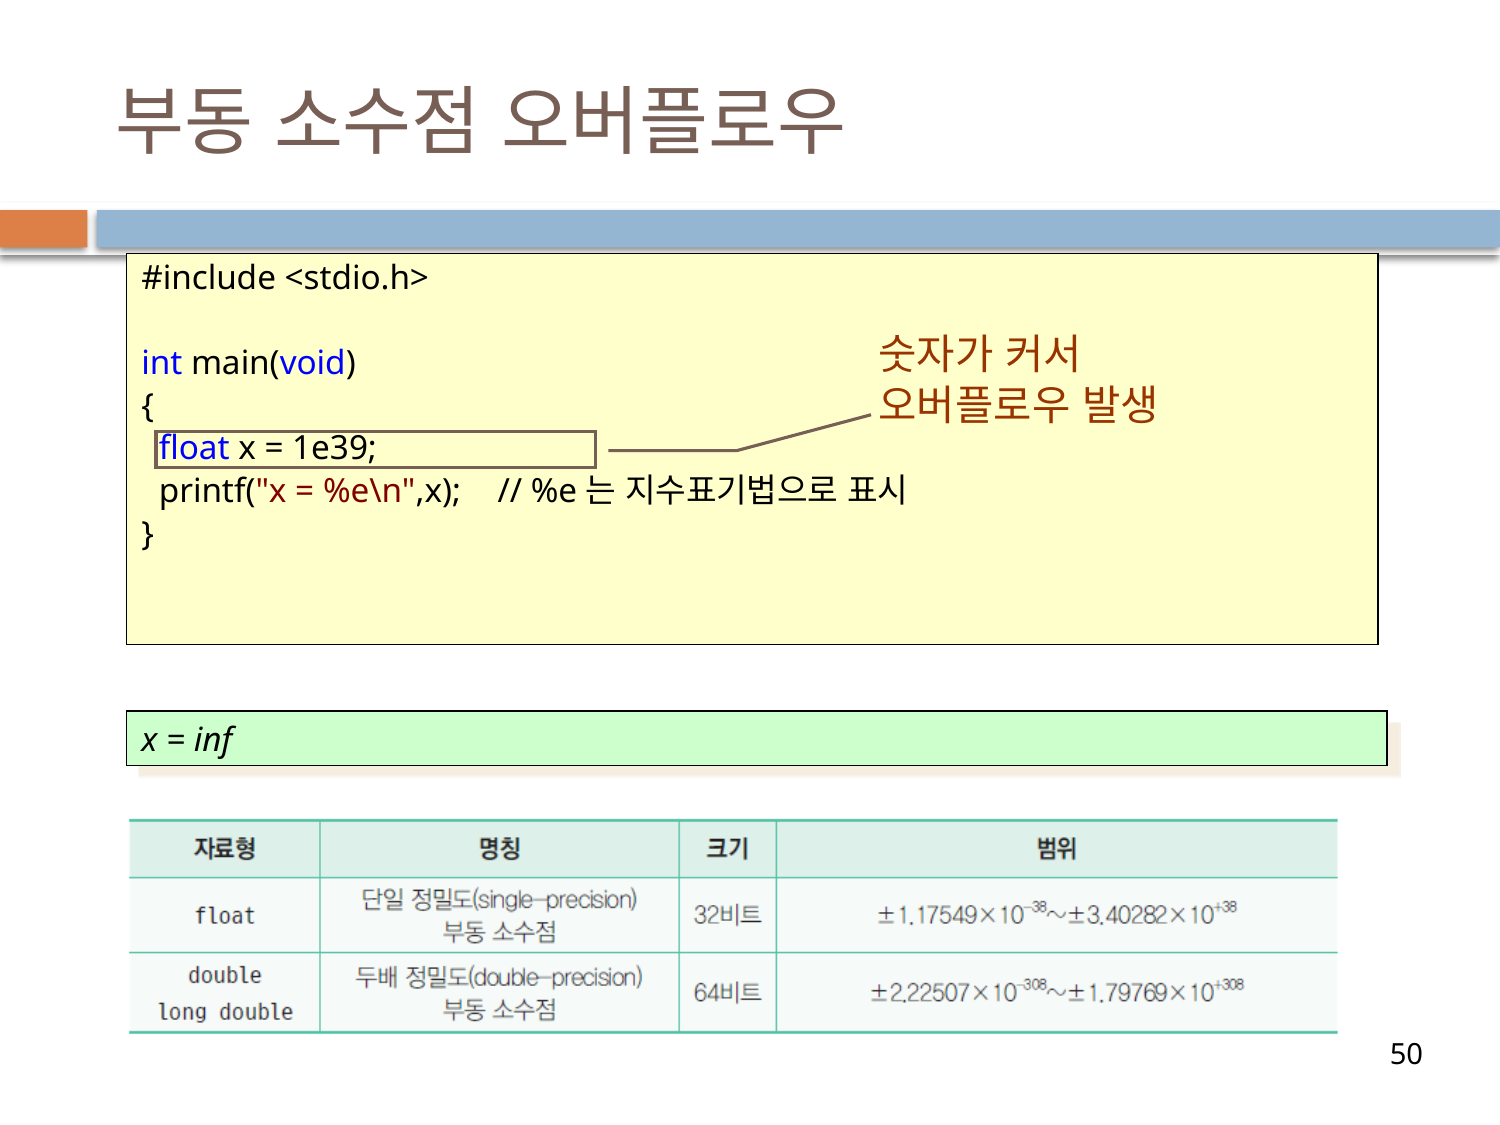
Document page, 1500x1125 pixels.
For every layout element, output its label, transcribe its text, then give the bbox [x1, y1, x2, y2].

text_box x = inf [126, 711, 1387, 766]
picture [110, 798, 1352, 1051]
text_box [155, 431, 596, 468]
text_box 숫자가 커서 오버플로우 발생 [863, 320, 1251, 436]
title 부동 소수점 오버플로우 [100, 37, 1438, 200]
text_box #include <stdio.h> int main(void) { float x = 1e39; printf("x = %e\n",x); // %e는 지수표기법으로 표시 } [126, 253, 1378, 645]
slide_number 50 [1021, 1024, 1438, 1085]
